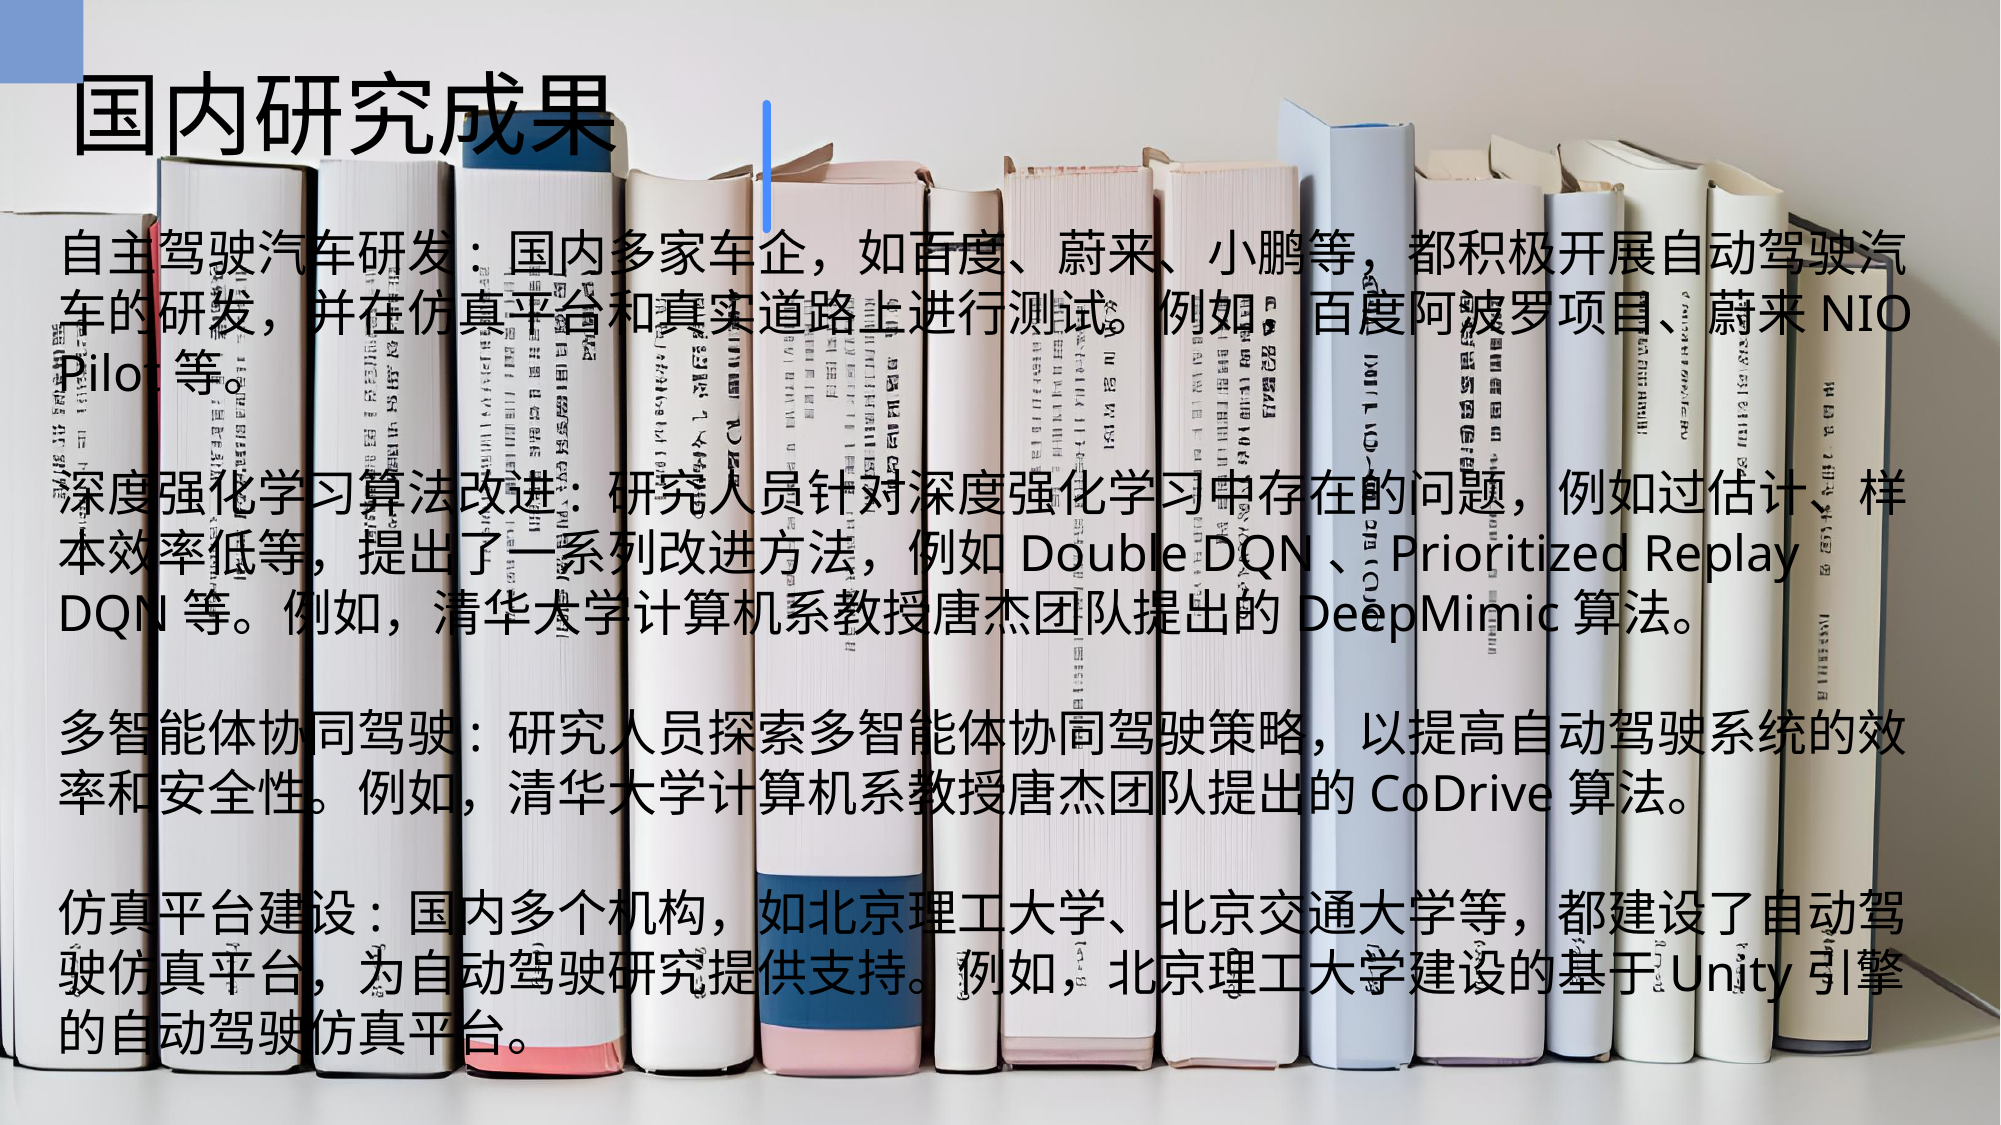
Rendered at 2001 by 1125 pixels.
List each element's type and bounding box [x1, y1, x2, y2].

text_box [761, 99, 1913, 234]
text_box [0, 0, 12, 84]
picture [0, 0, 2001, 1125]
